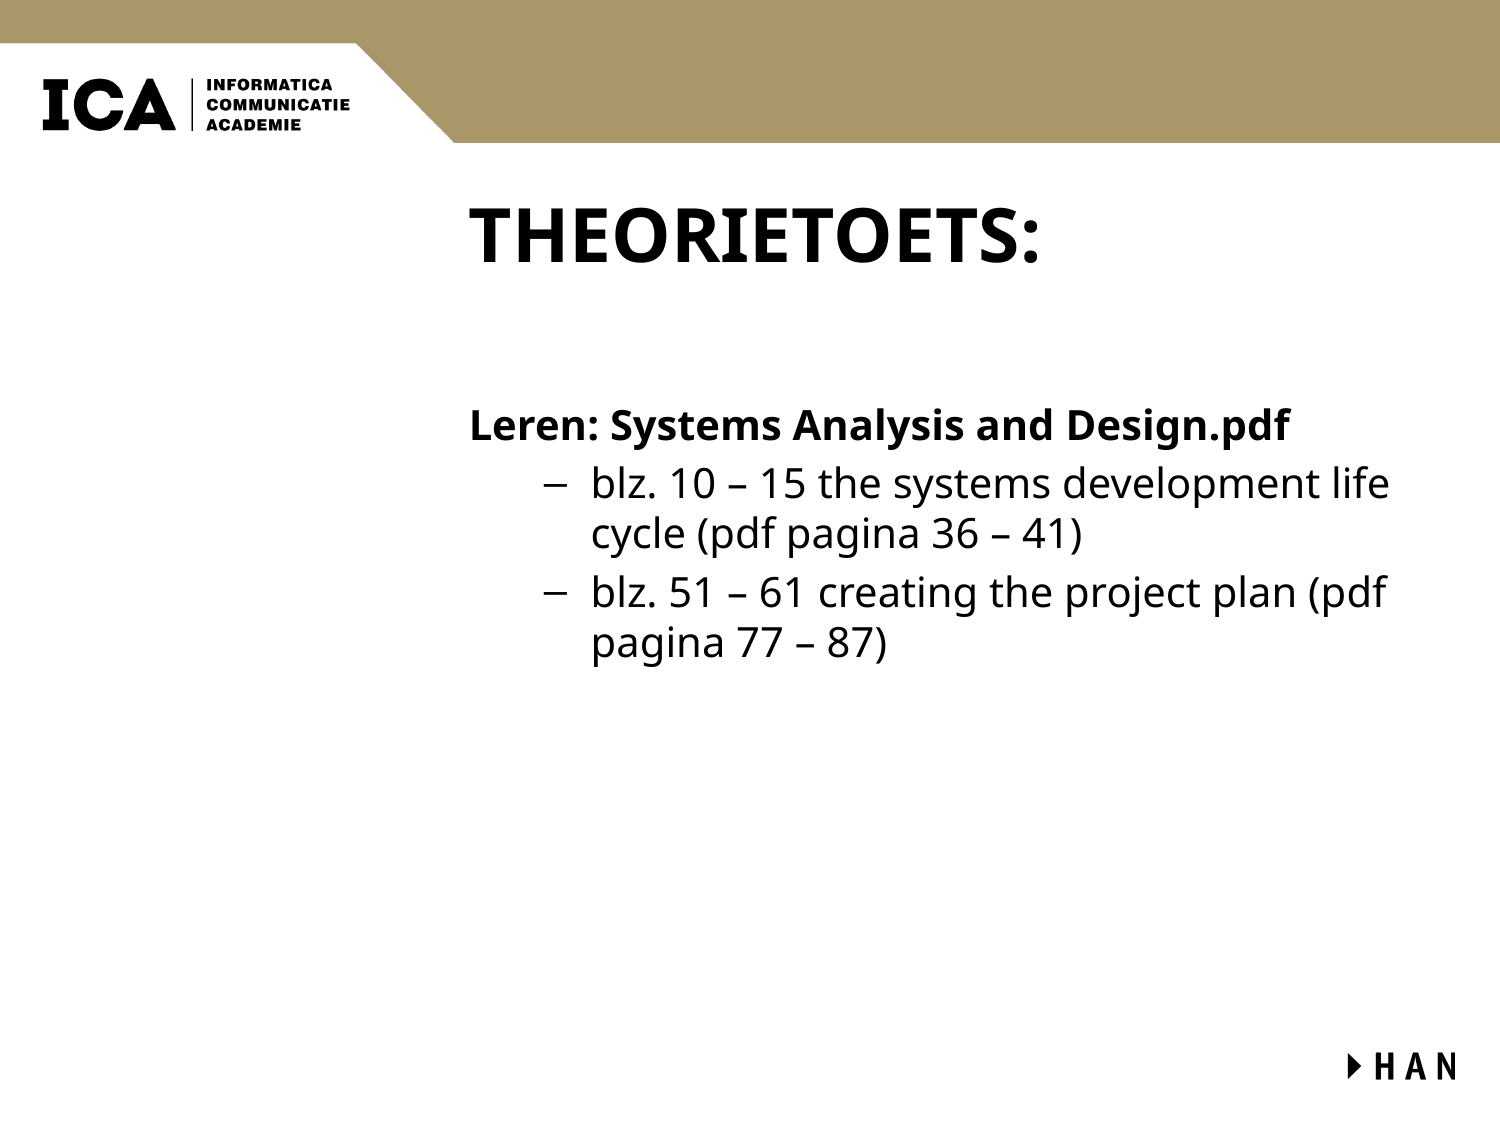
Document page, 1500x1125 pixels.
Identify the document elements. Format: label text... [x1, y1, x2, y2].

list Leren: Systems Analysis and Design.pdf blz. 10 – 15 the systems development life cycle (pdf pagina 36 – 41) blz. 51 – 61 creating the project plan (pdf pagina 77 – 87) [453, 391, 1455, 1040]
title THEORIETOETS: [453, 179, 1455, 287]
